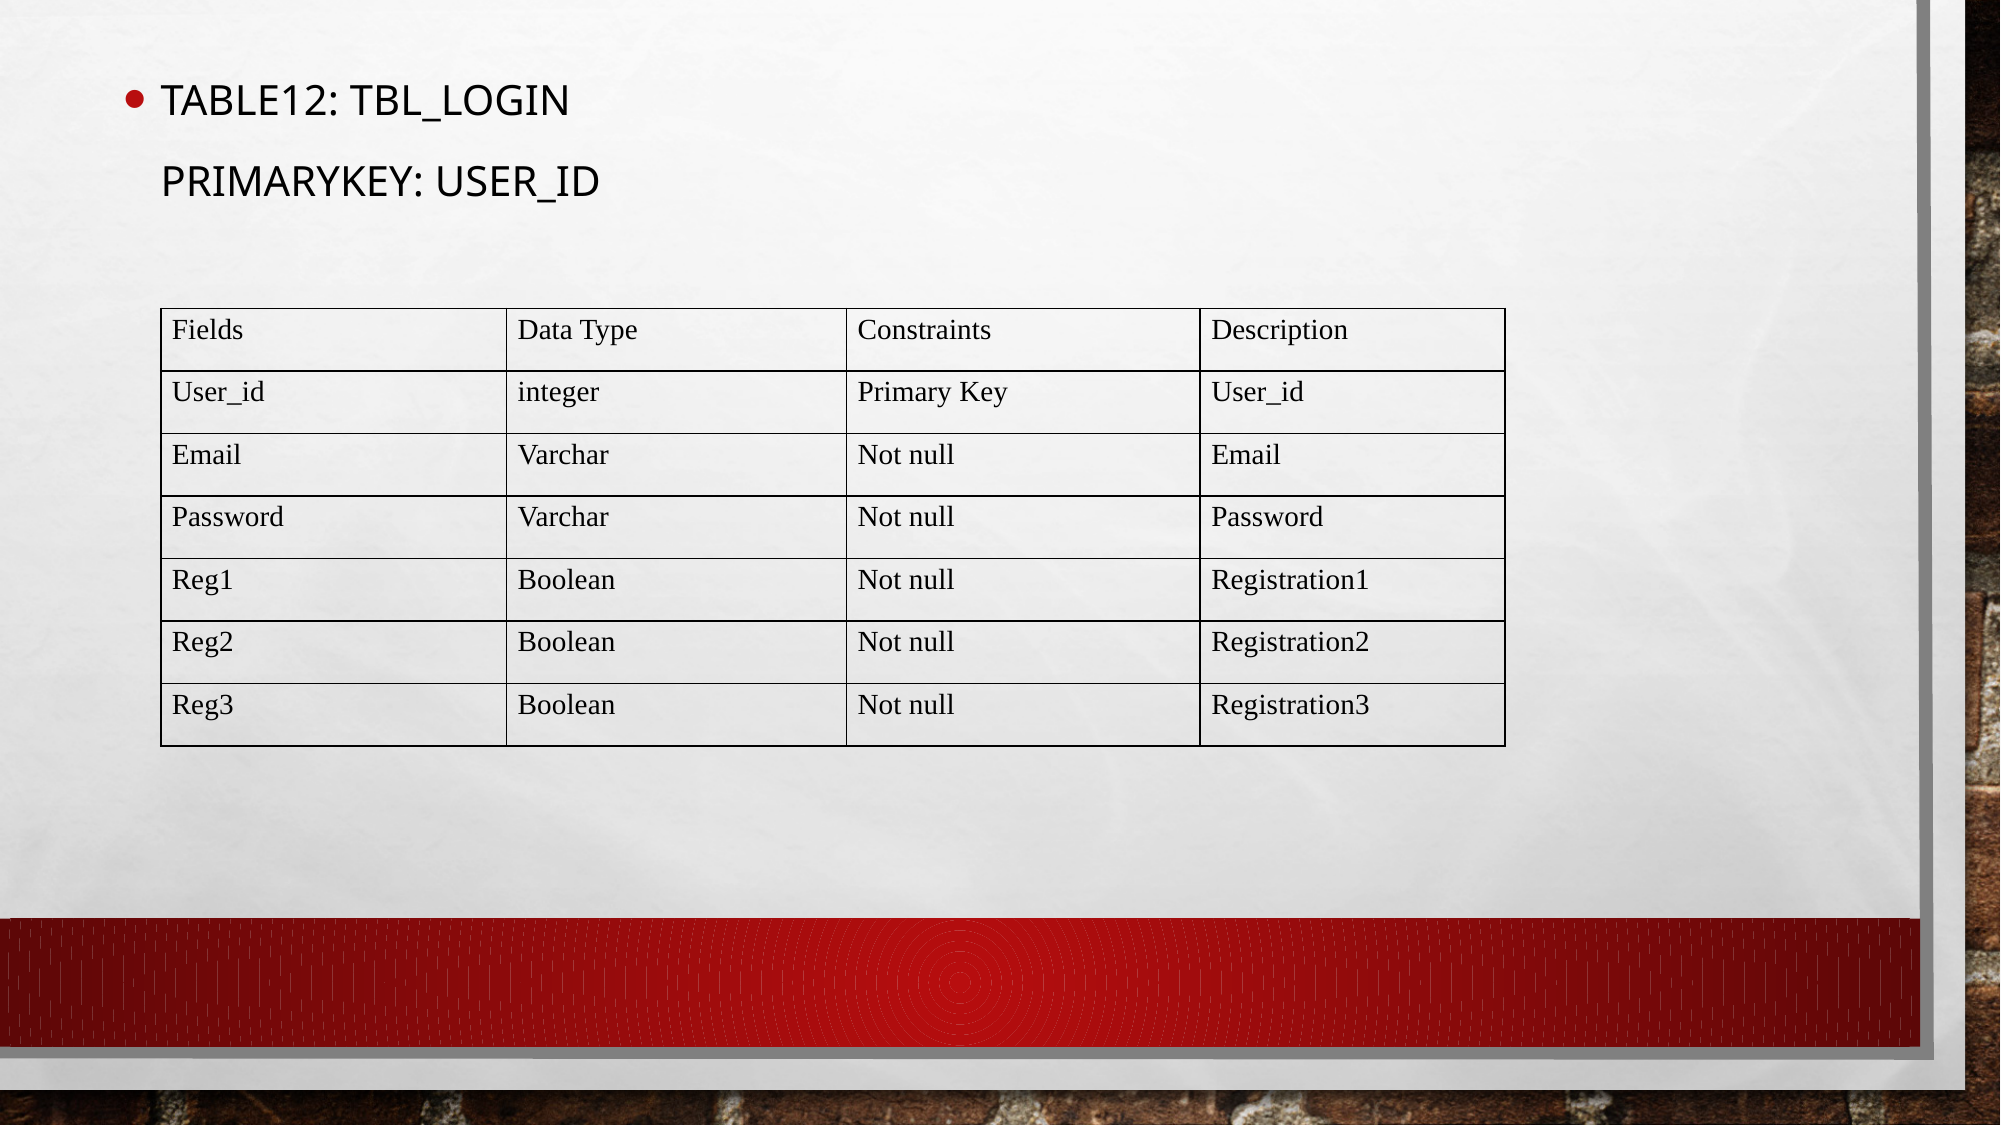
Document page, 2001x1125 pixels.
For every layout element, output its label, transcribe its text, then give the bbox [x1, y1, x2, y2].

table_cell Primary Key [847, 372, 1199, 433]
table_header Description [1201, 309, 1504, 370]
table_cell Registration3 [1201, 684, 1504, 745]
table_header Constraints [847, 309, 1199, 370]
table_cell Email [1201, 434, 1504, 495]
table_header Fields [162, 309, 506, 370]
table_cell Reg2 [162, 622, 506, 683]
table_cell Varchar [507, 434, 846, 495]
table_cell User_id [1201, 372, 1504, 433]
table_header Data Type [507, 309, 846, 370]
table_cell Boolean [507, 622, 846, 683]
table_cell Reg3 [162, 684, 506, 745]
table_cell Registration2 [1201, 622, 1504, 683]
table_cell Not null [847, 497, 1199, 558]
table_cell Password [1201, 497, 1504, 558]
table_cell Boolean [507, 559, 846, 620]
picture [0, 0, 2000, 1125]
table_cell Boolean [507, 684, 846, 745]
table_cell Not null [847, 434, 1199, 495]
table_cell Email [162, 434, 506, 495]
list Table12: tbl_Login Primarykey: user_id [108, 79, 1814, 270]
table_cell Not null [847, 559, 1199, 620]
table_cell User_id [162, 372, 506, 433]
table_cell Registration1 [1201, 559, 1504, 620]
table_cell integer [507, 372, 846, 433]
table_cell Password [162, 497, 506, 558]
table_cell Varchar [507, 497, 846, 558]
table_cell Reg1 [162, 559, 506, 620]
table_cell Not null [847, 684, 1199, 745]
table_cell Not null [847, 622, 1199, 683]
